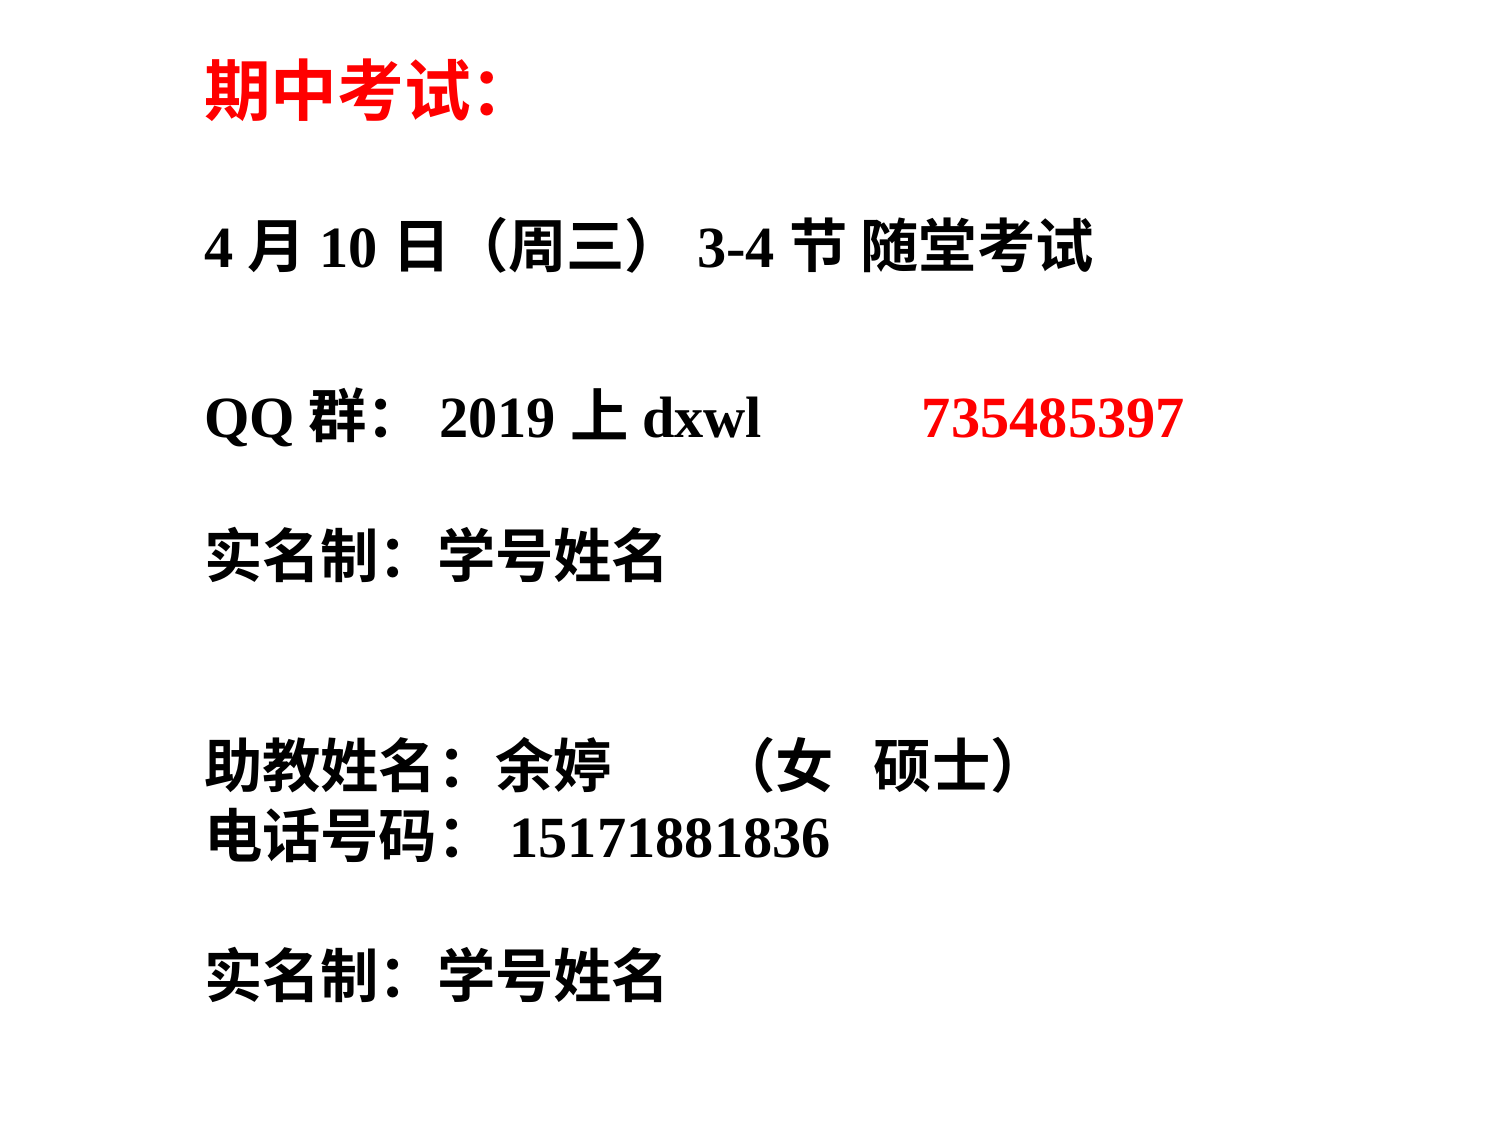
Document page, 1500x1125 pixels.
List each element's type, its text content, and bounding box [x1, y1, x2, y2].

text_box 助教姓名：余婷 （女 硕士） 电话号码：15171881836 实名制：学号姓名 [189, 721, 1320, 1017]
text_box QQ群：2019上dxwl 735485397 实名制：学号姓名 [189, 371, 1320, 597]
text_box 期中考试： 4月10日（周三）3-4节 随堂考试 [189, 41, 1129, 286]
